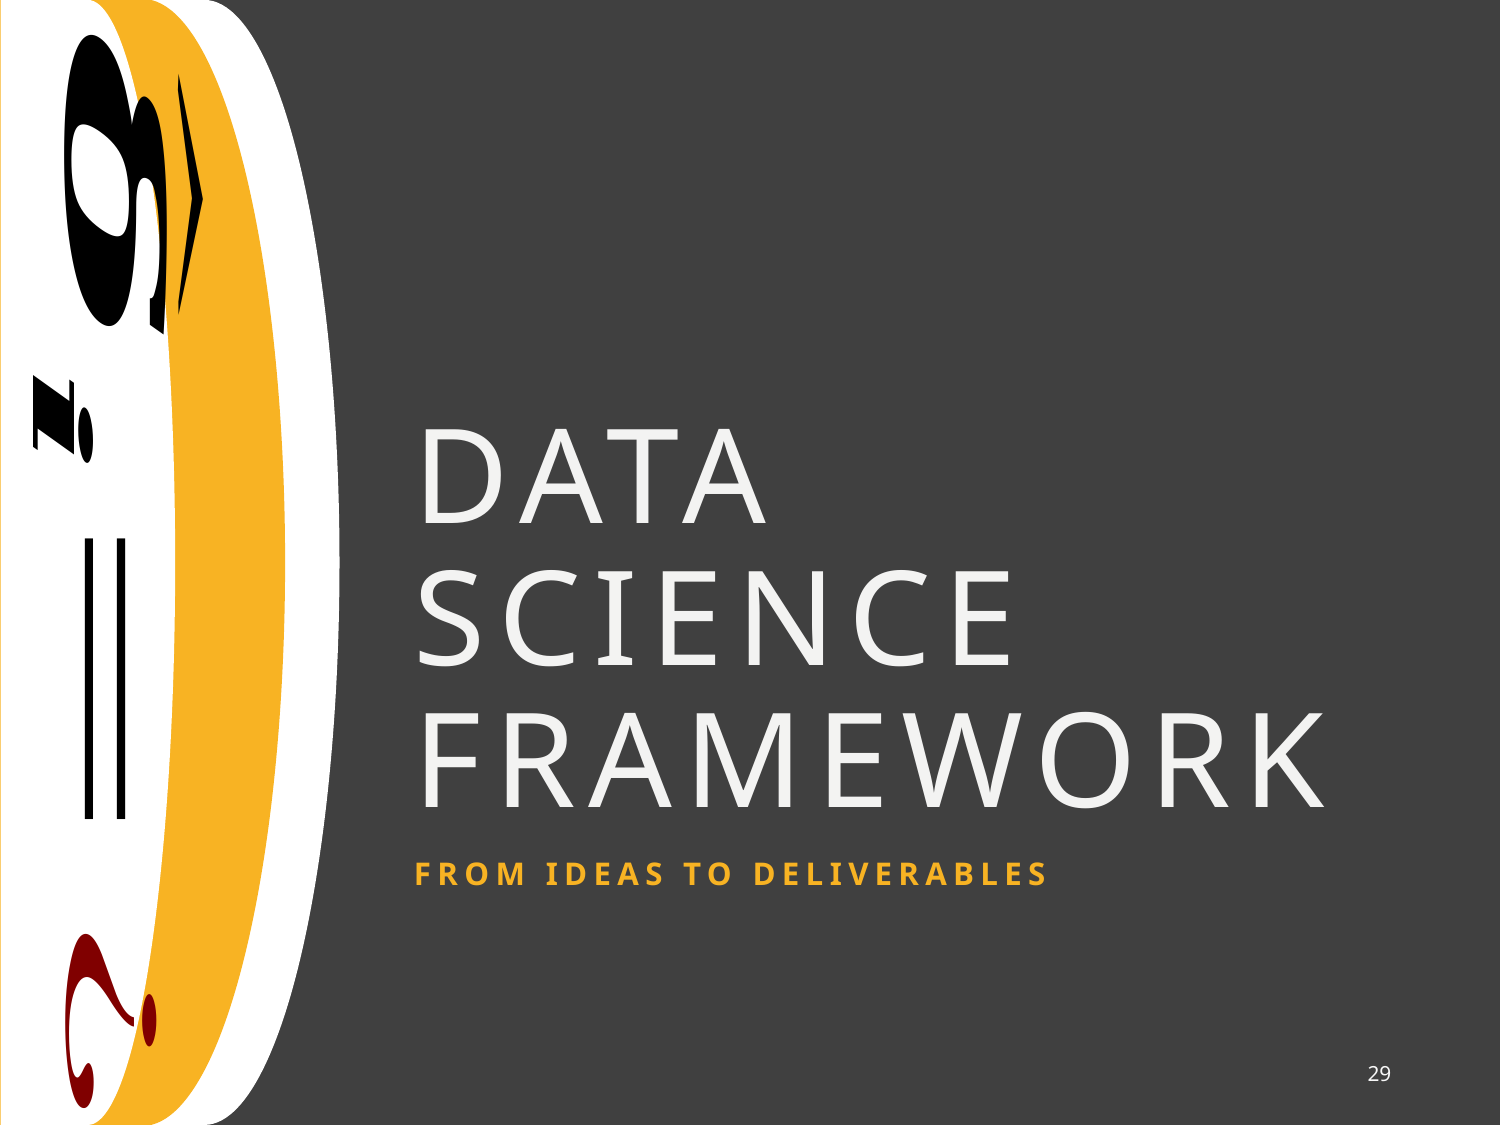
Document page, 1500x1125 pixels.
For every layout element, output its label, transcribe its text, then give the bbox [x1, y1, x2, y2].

list From ideas to deliverables [398, 846, 1263, 1003]
title Data Science Framework [398, 176, 1407, 843]
slide_number 29 [1223, 1045, 1407, 1103]
